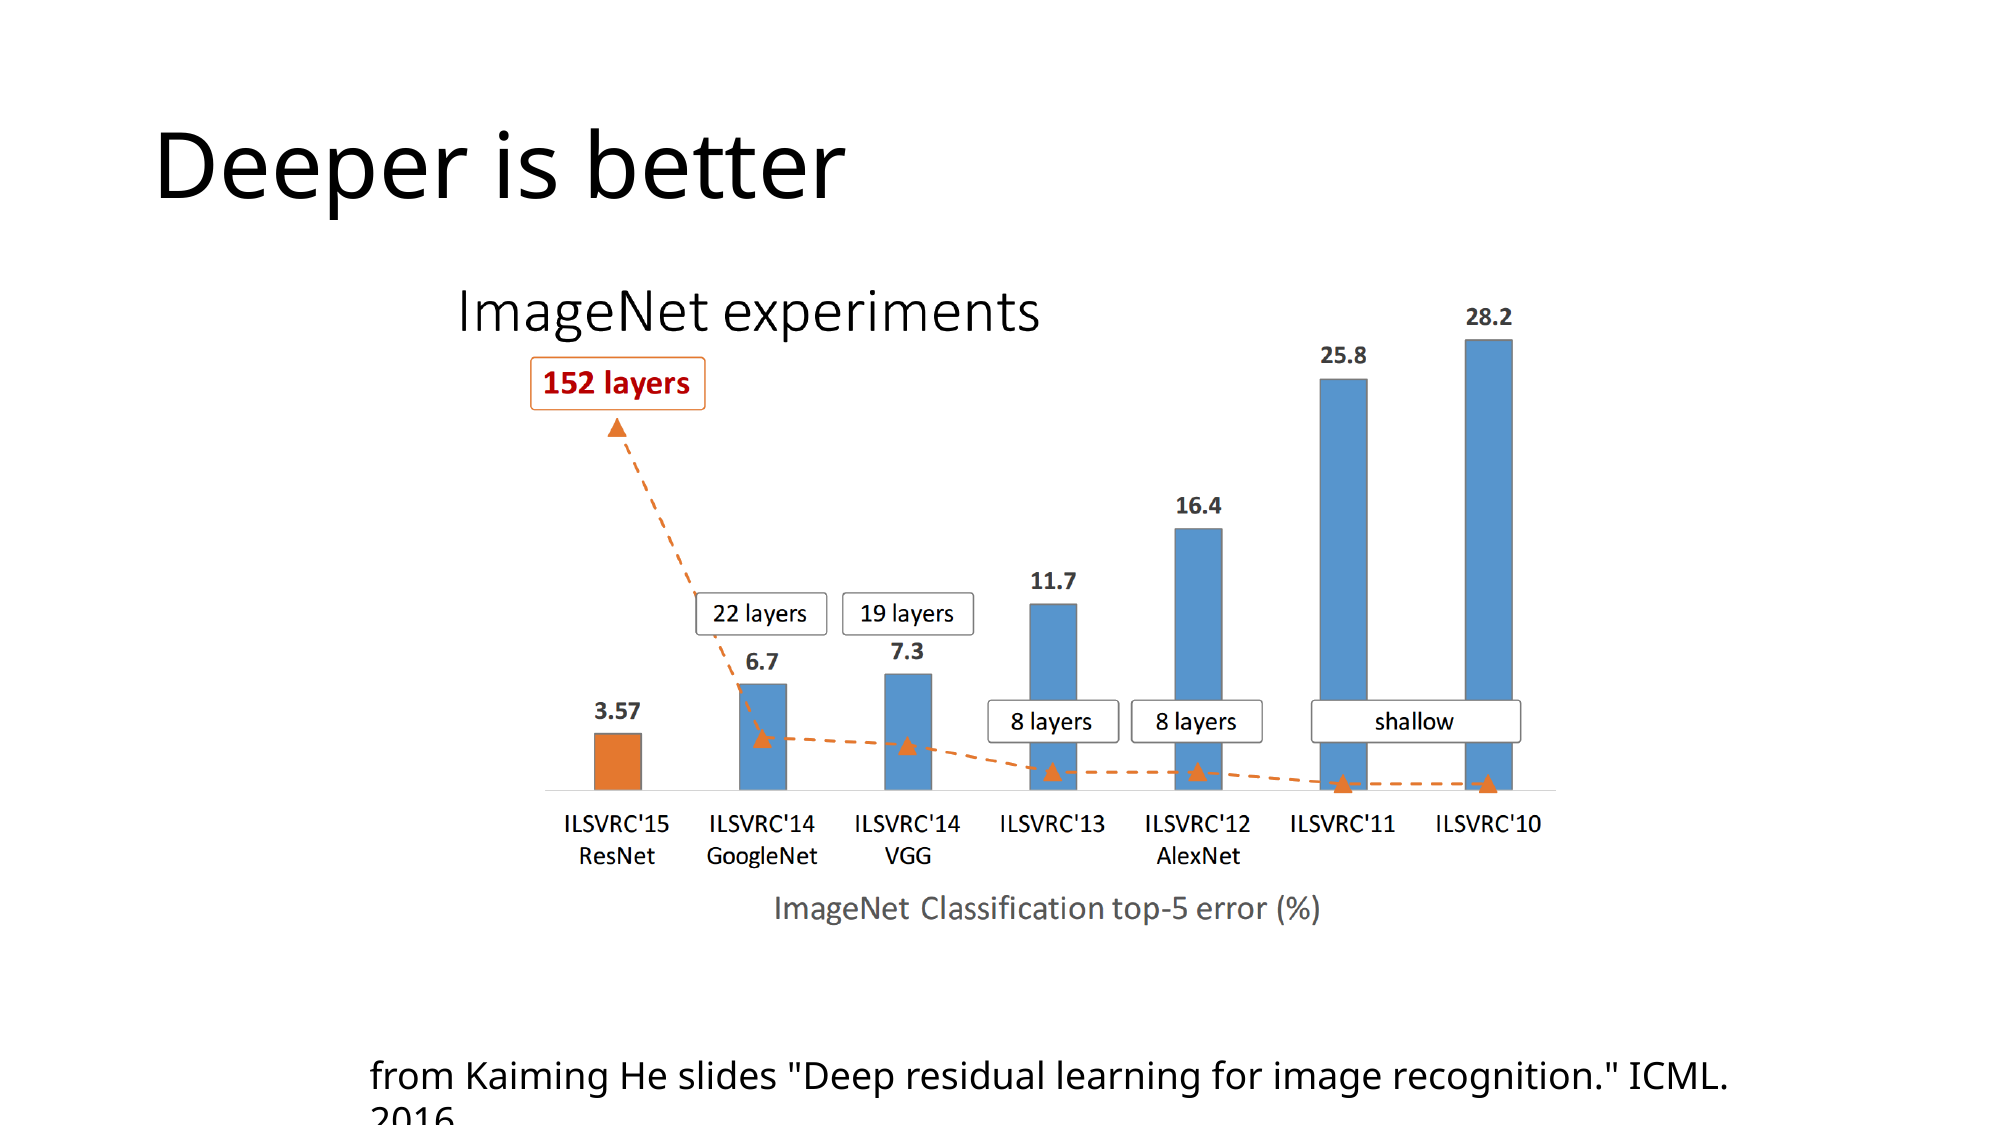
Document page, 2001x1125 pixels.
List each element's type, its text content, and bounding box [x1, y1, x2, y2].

text_box from Kaiming He slides "Deep residual learning for image recognition." ICML. 2016. [354, 1044, 1773, 1125]
picture [444, 267, 1556, 931]
title Deeper is better [137, 59, 1863, 278]
